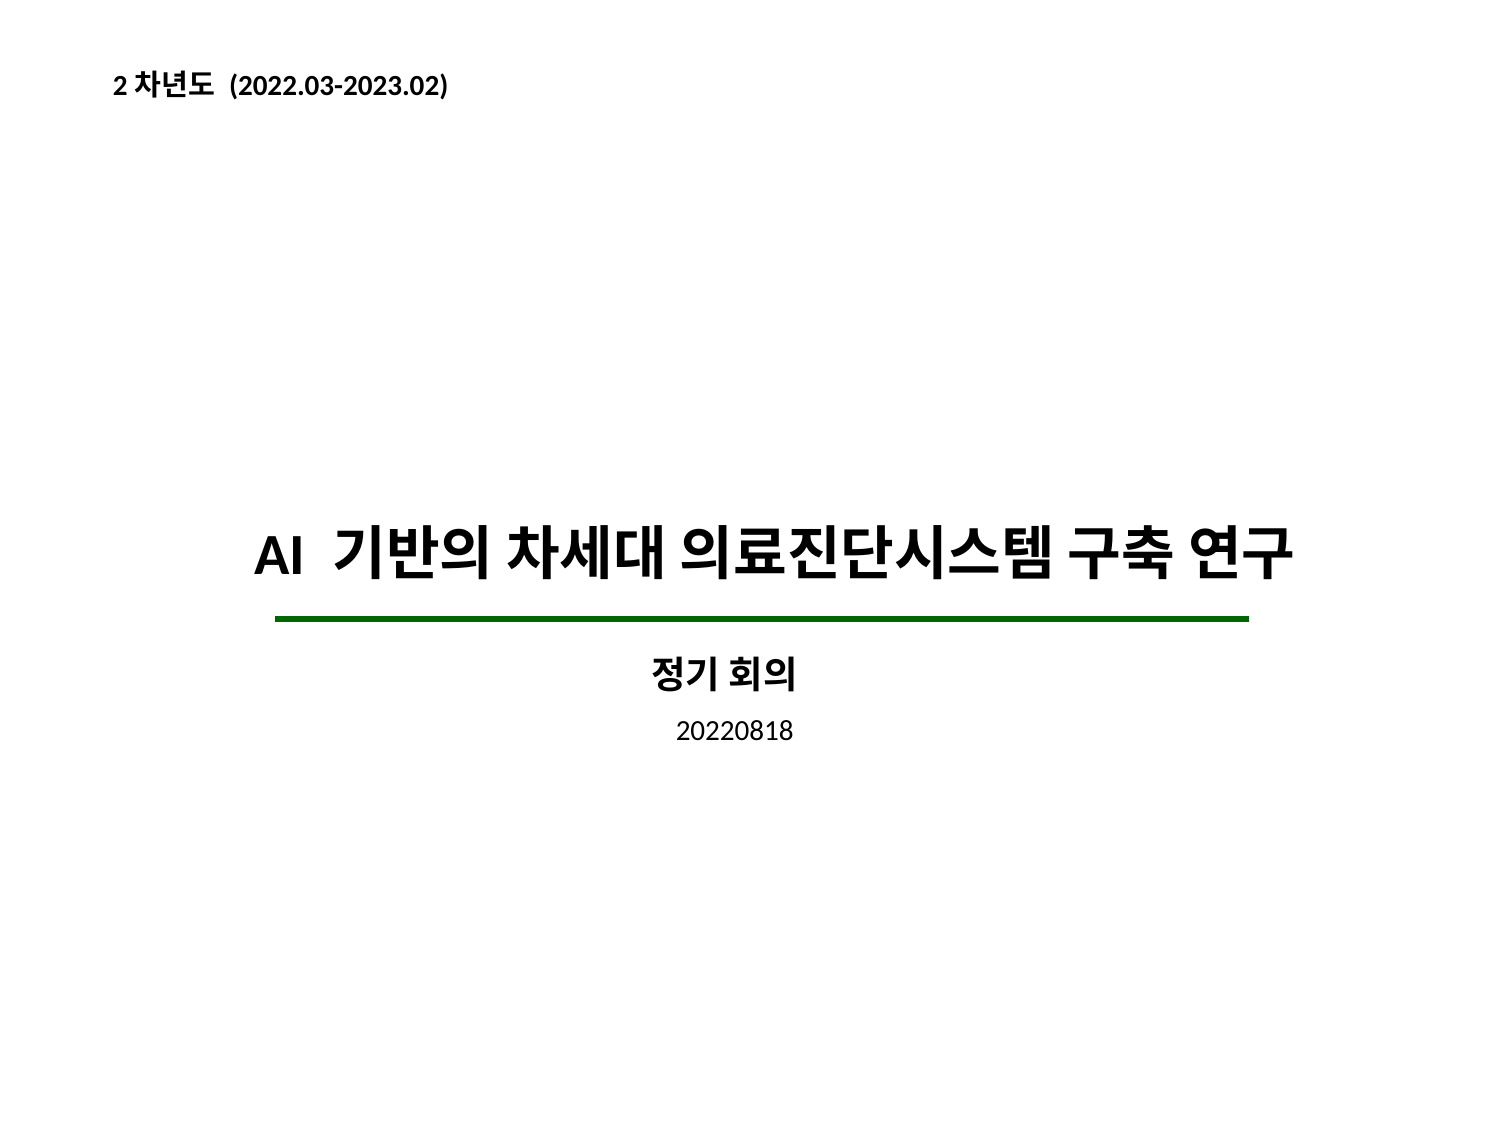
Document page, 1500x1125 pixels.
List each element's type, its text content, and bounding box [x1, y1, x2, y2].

text_box 20220818 [545, 704, 925, 755]
text_box 2차년도 (2022.03-2023.02) [97, 59, 654, 110]
text_box AI 기반의 차세대 의료진단시스템 구축 연구 [171, 508, 1379, 594]
text_box 정기 회의 [636, 643, 853, 704]
